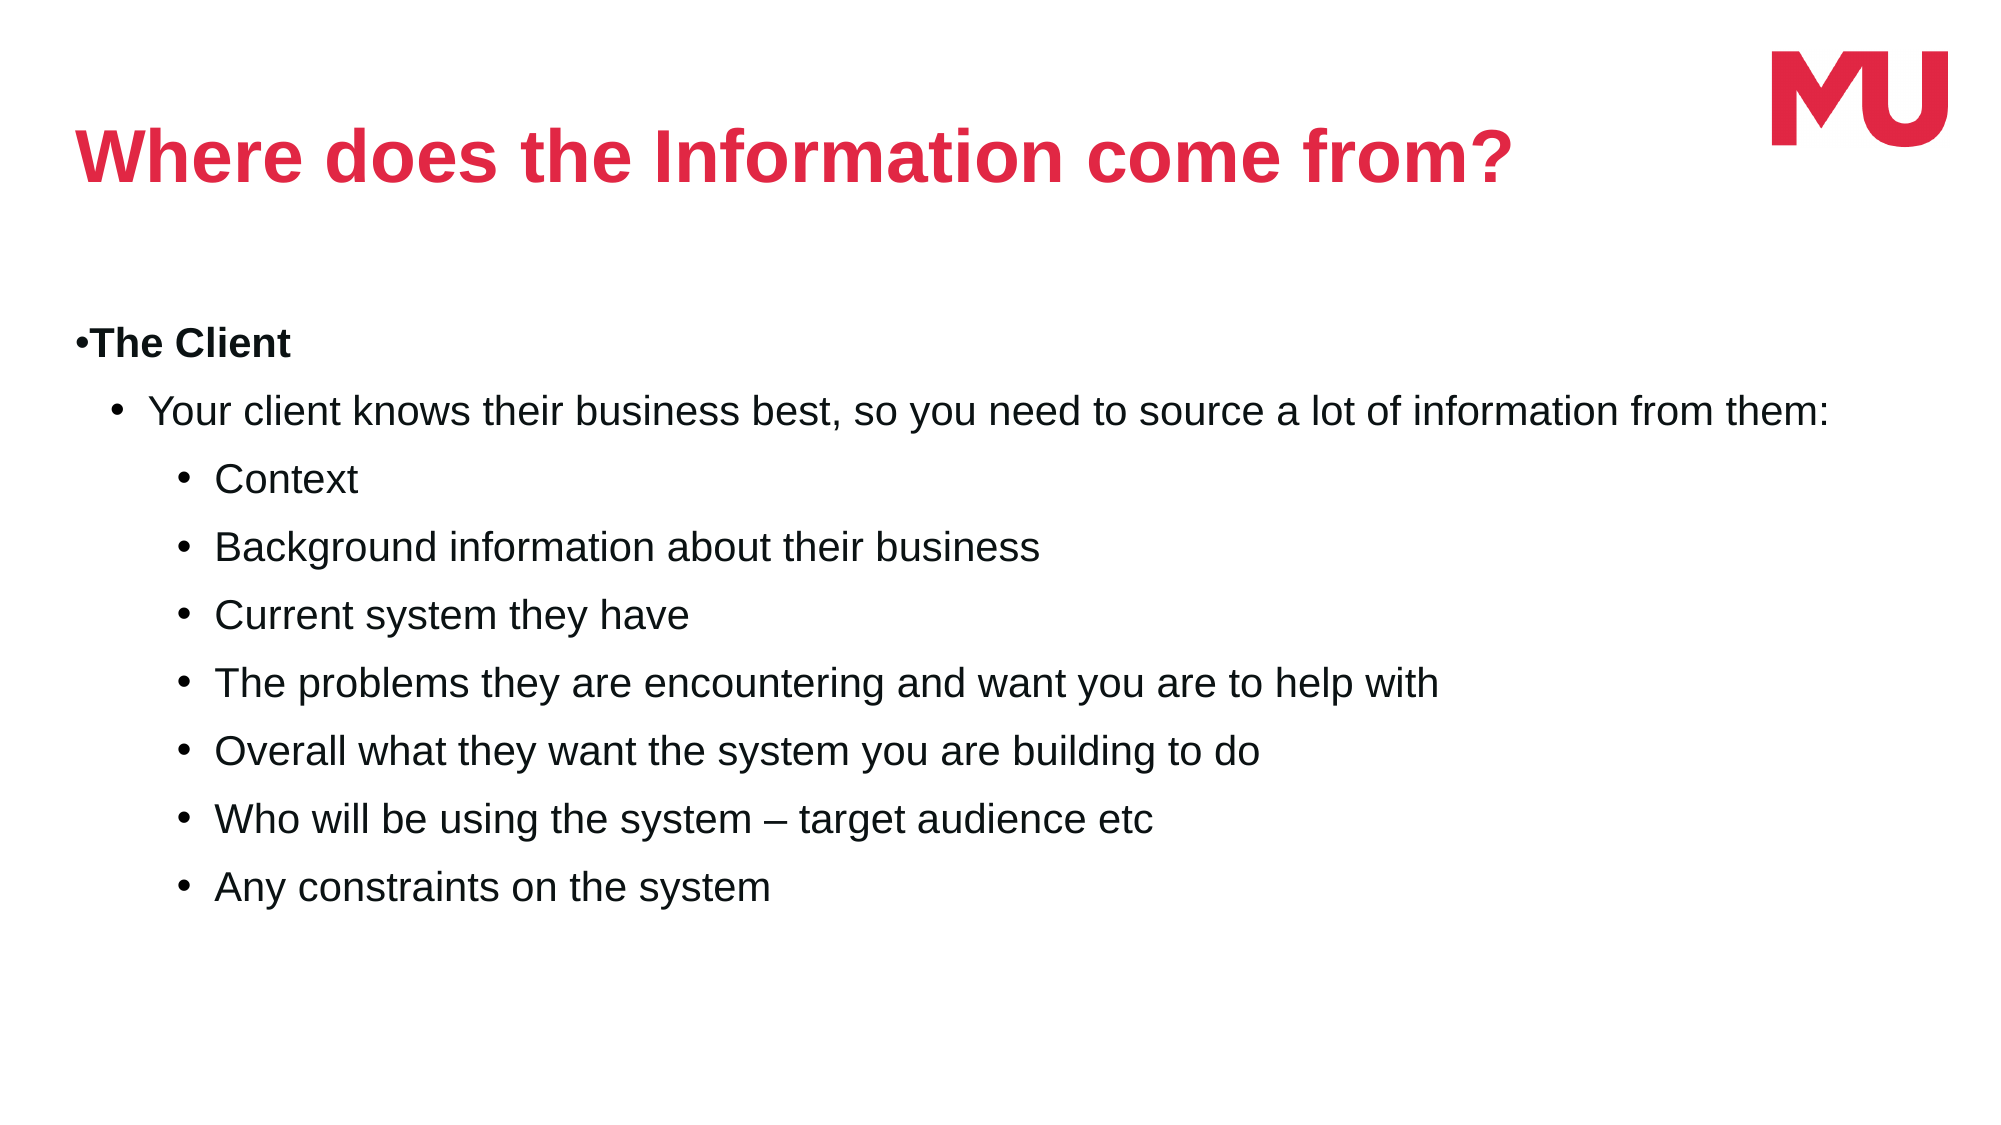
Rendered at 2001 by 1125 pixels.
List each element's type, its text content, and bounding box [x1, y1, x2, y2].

picture [1770, 49, 1950, 148]
text_box The Client Your client knows their business best, so you need to source a lot of information from them: Context Background information about their business Current system they have The problems they are encountering and want you are to help with Overall what they want the system you are building to do Who will be using the system – target audience etc Any constraints on the system [50, 296, 1950, 1012]
text_box Where does the Information come from? [50, 49, 1711, 268]
